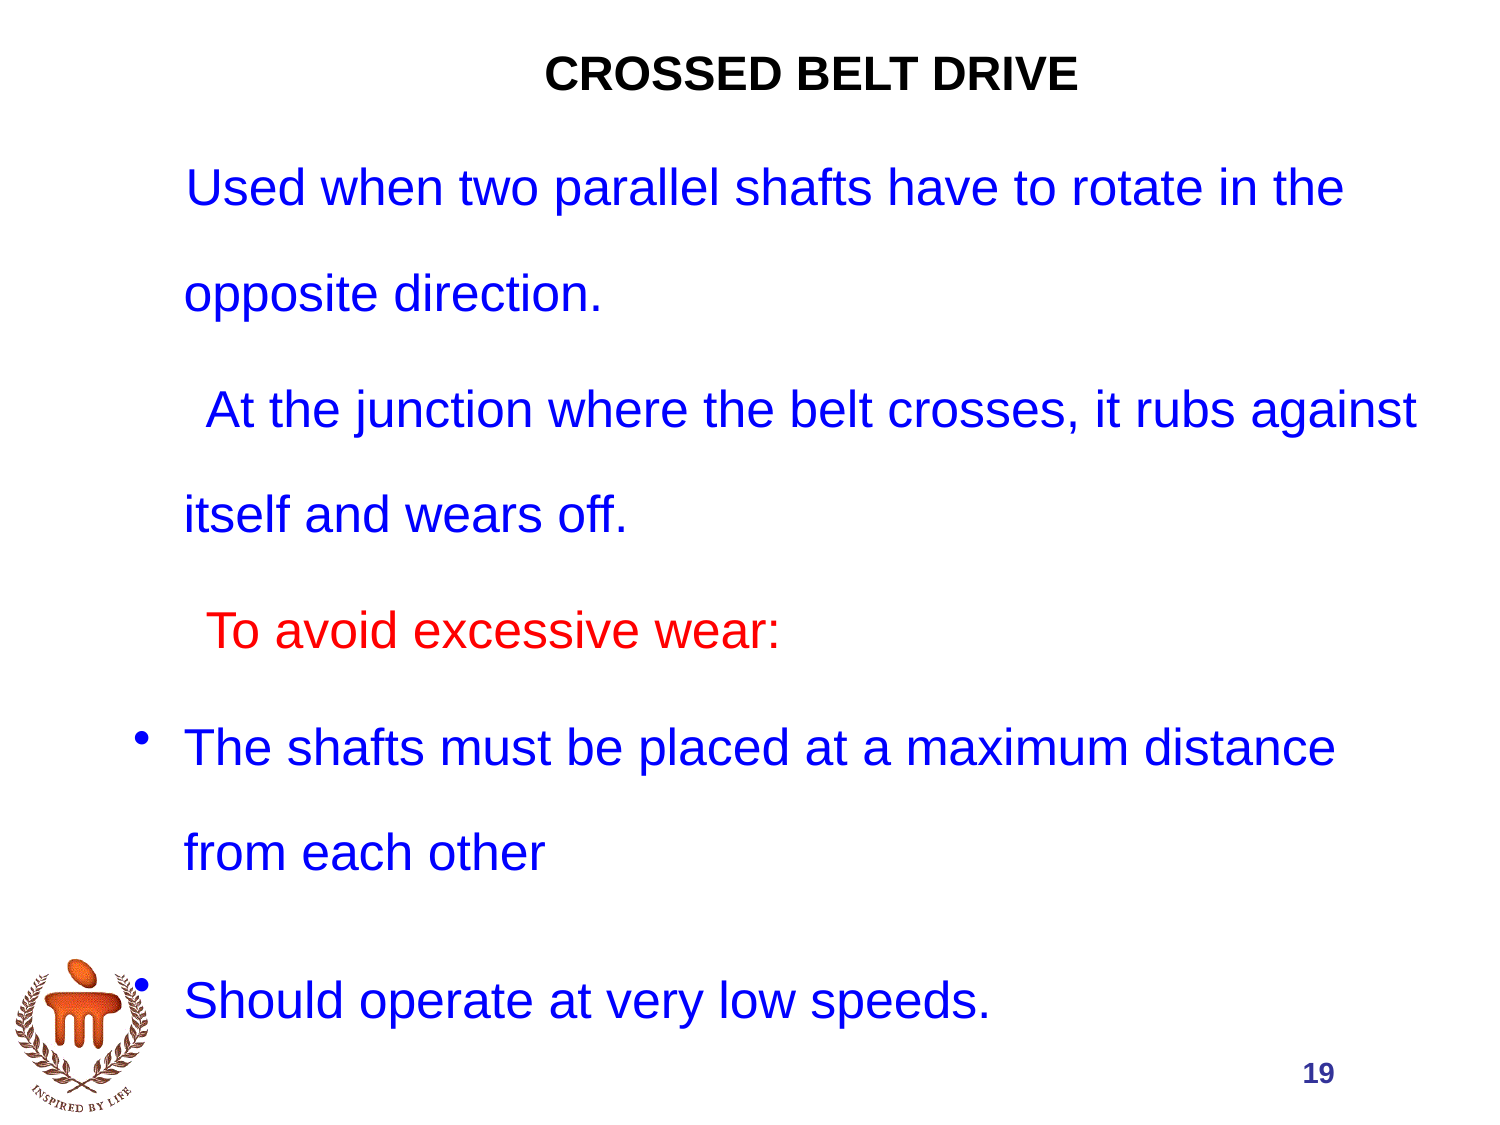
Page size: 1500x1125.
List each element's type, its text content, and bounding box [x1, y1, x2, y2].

list CROSSED BELT DRIVE Used when two parallel shafts have to rotate in the opposite direction. At the junction where the belt crosses, it rubs against itself and wears off. To avoid excessive wear: The shafts must be placed at a maximum distance from each other Should operate at very low speeds. [118, 34, 1456, 1047]
slide_number 19 [999, 1047, 1351, 1125]
picture [0, 952, 157, 1118]
